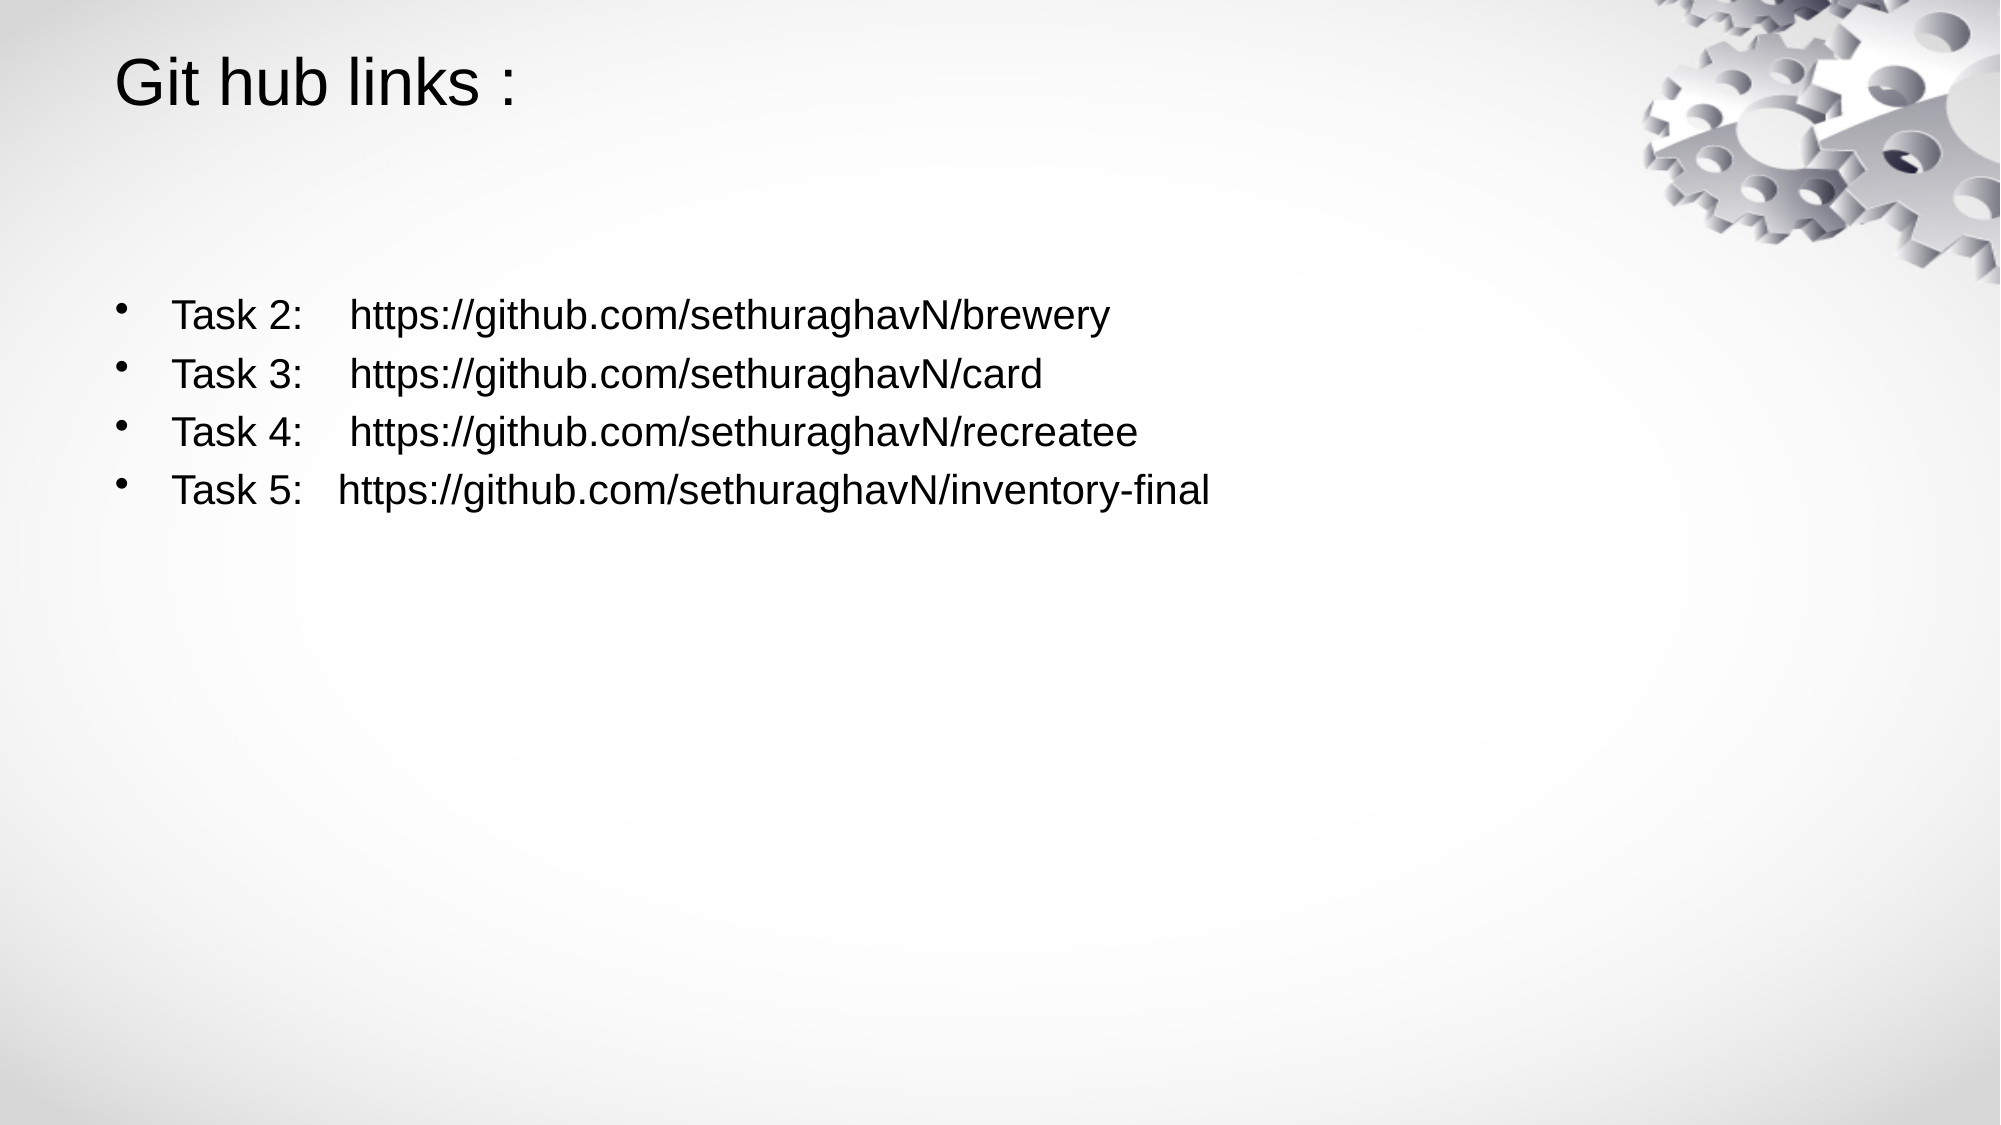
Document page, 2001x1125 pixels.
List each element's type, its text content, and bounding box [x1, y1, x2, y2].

list Task 2: https://github.com/sethuraghavN/brewery Task 3: https://github.com/sethuraghavN/card Task 4: https://github.com/sethuraghavN/recreatee Task 5: https://github.com/sethuraghavN/inventory-final [99, 192, 1901, 1006]
title Git hub links : [99, 30, 1901, 127]
picture [0, 0, 2000, 1125]
